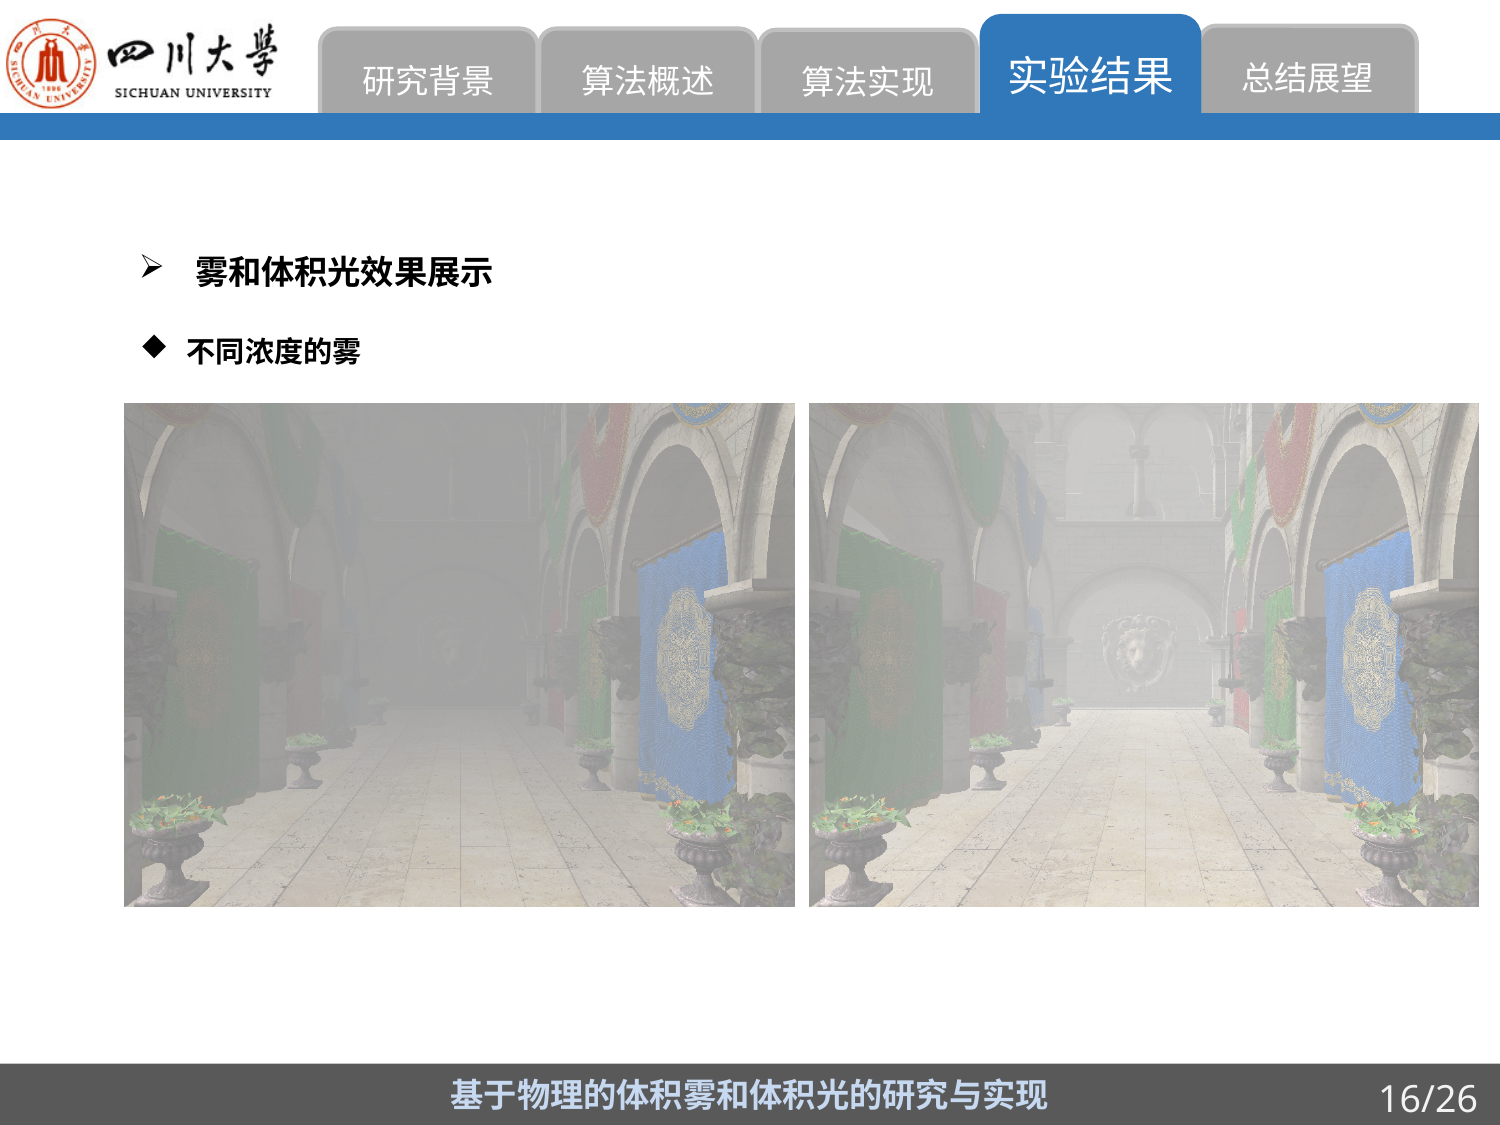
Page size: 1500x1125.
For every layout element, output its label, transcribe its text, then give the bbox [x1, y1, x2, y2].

text_box 算法概述 [537, 26, 758, 111]
picture [123, 403, 795, 908]
text_box 实验结果 [979, 13, 1202, 135]
text_box 不同浓度的雾 [125, 325, 378, 376]
text_box 总结展望 [1201, 23, 1419, 111]
text_box 研究背景 [317, 26, 538, 111]
picture [808, 403, 1479, 907]
picture [5, 1, 278, 111]
text_box [0, 111, 1500, 142]
text_box 算法实现 [757, 27, 979, 111]
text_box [0, 1063, 1500, 1125]
text_box 雾和体积光效果展示 [124, 243, 614, 299]
